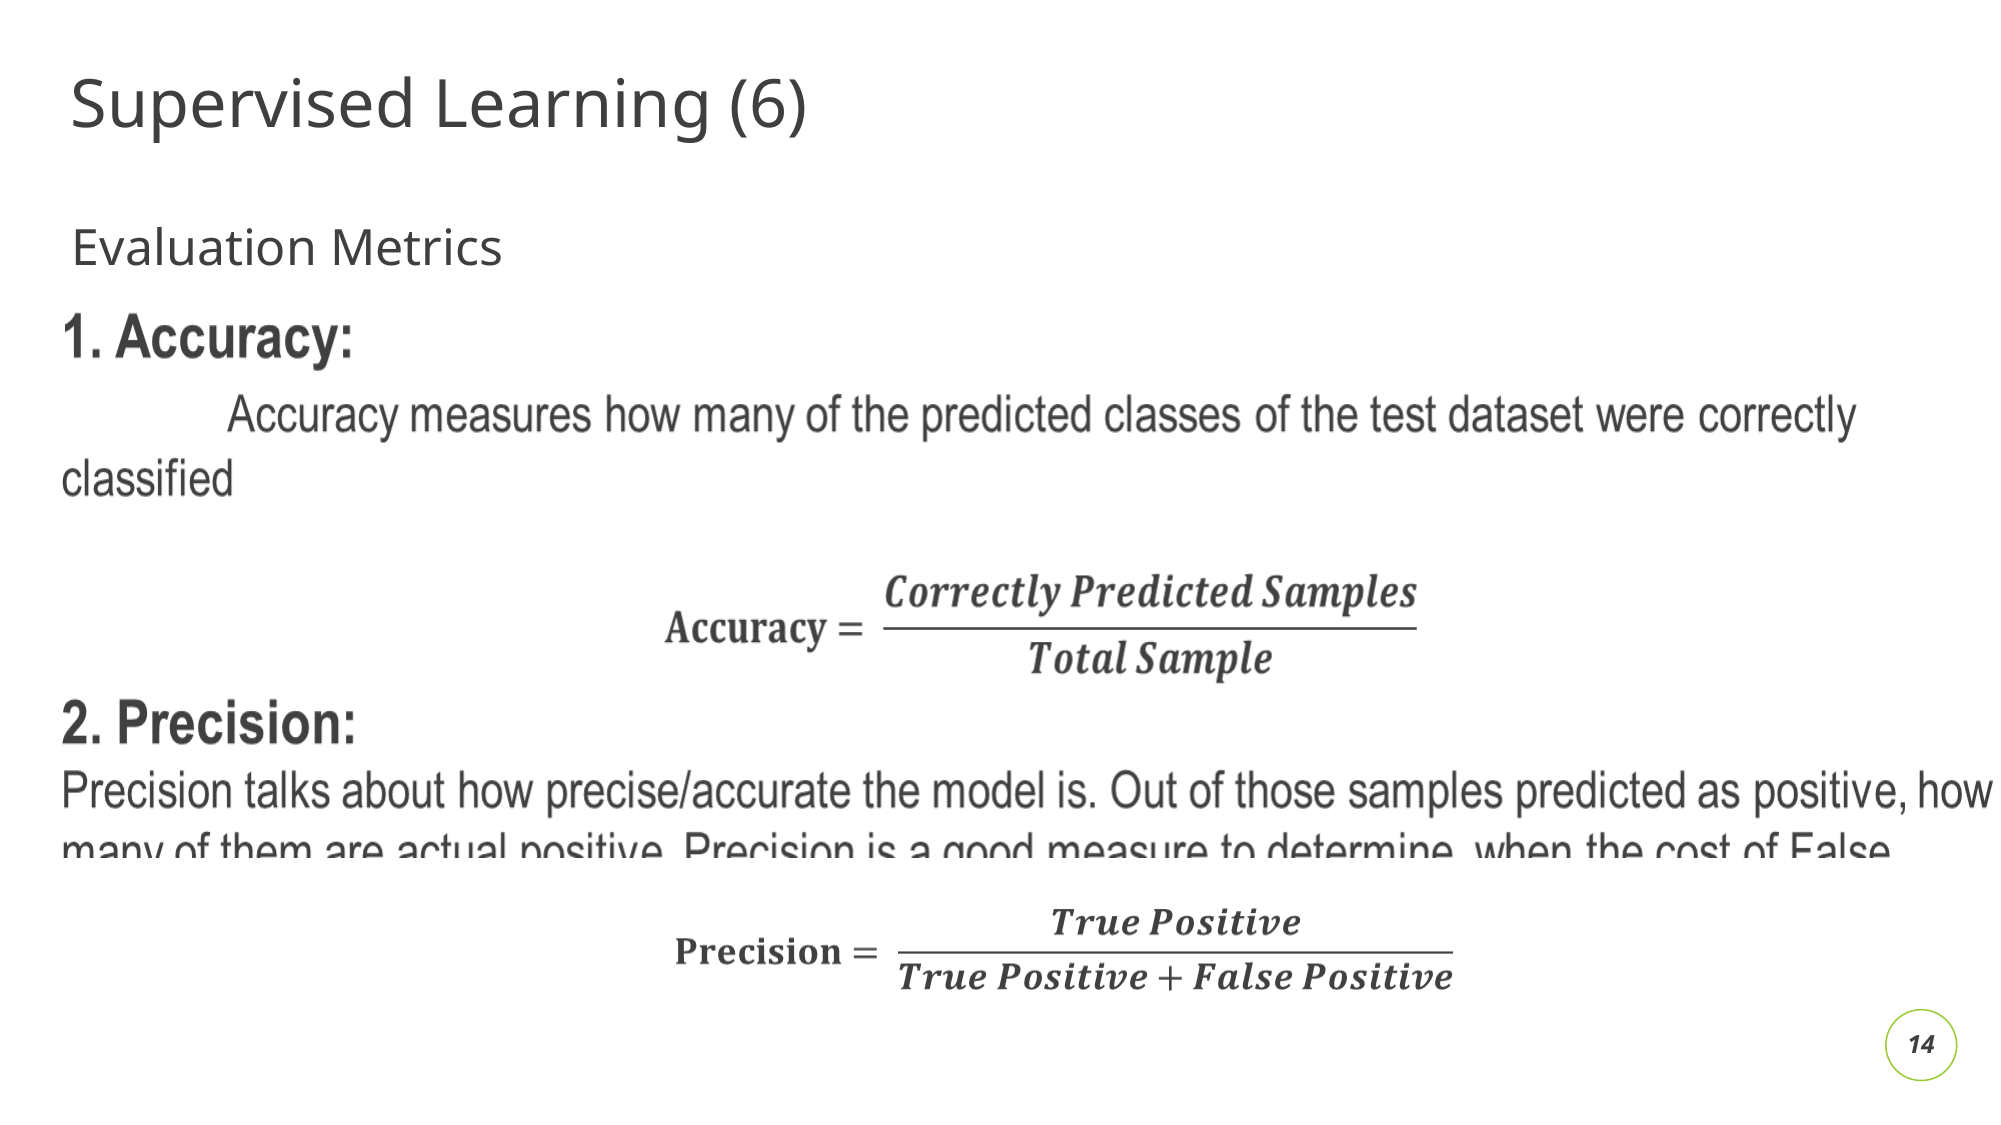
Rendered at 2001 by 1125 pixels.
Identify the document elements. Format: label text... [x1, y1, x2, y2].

slide_number ‹#› [1885, 1008, 1958, 1082]
title Supervised Learning (6) [70, 70, 1932, 142]
text_box [594, 897, 1533, 1000]
text_box Evaluation Metrics [71, 215, 1156, 297]
text_box [61, 297, 2000, 858]
